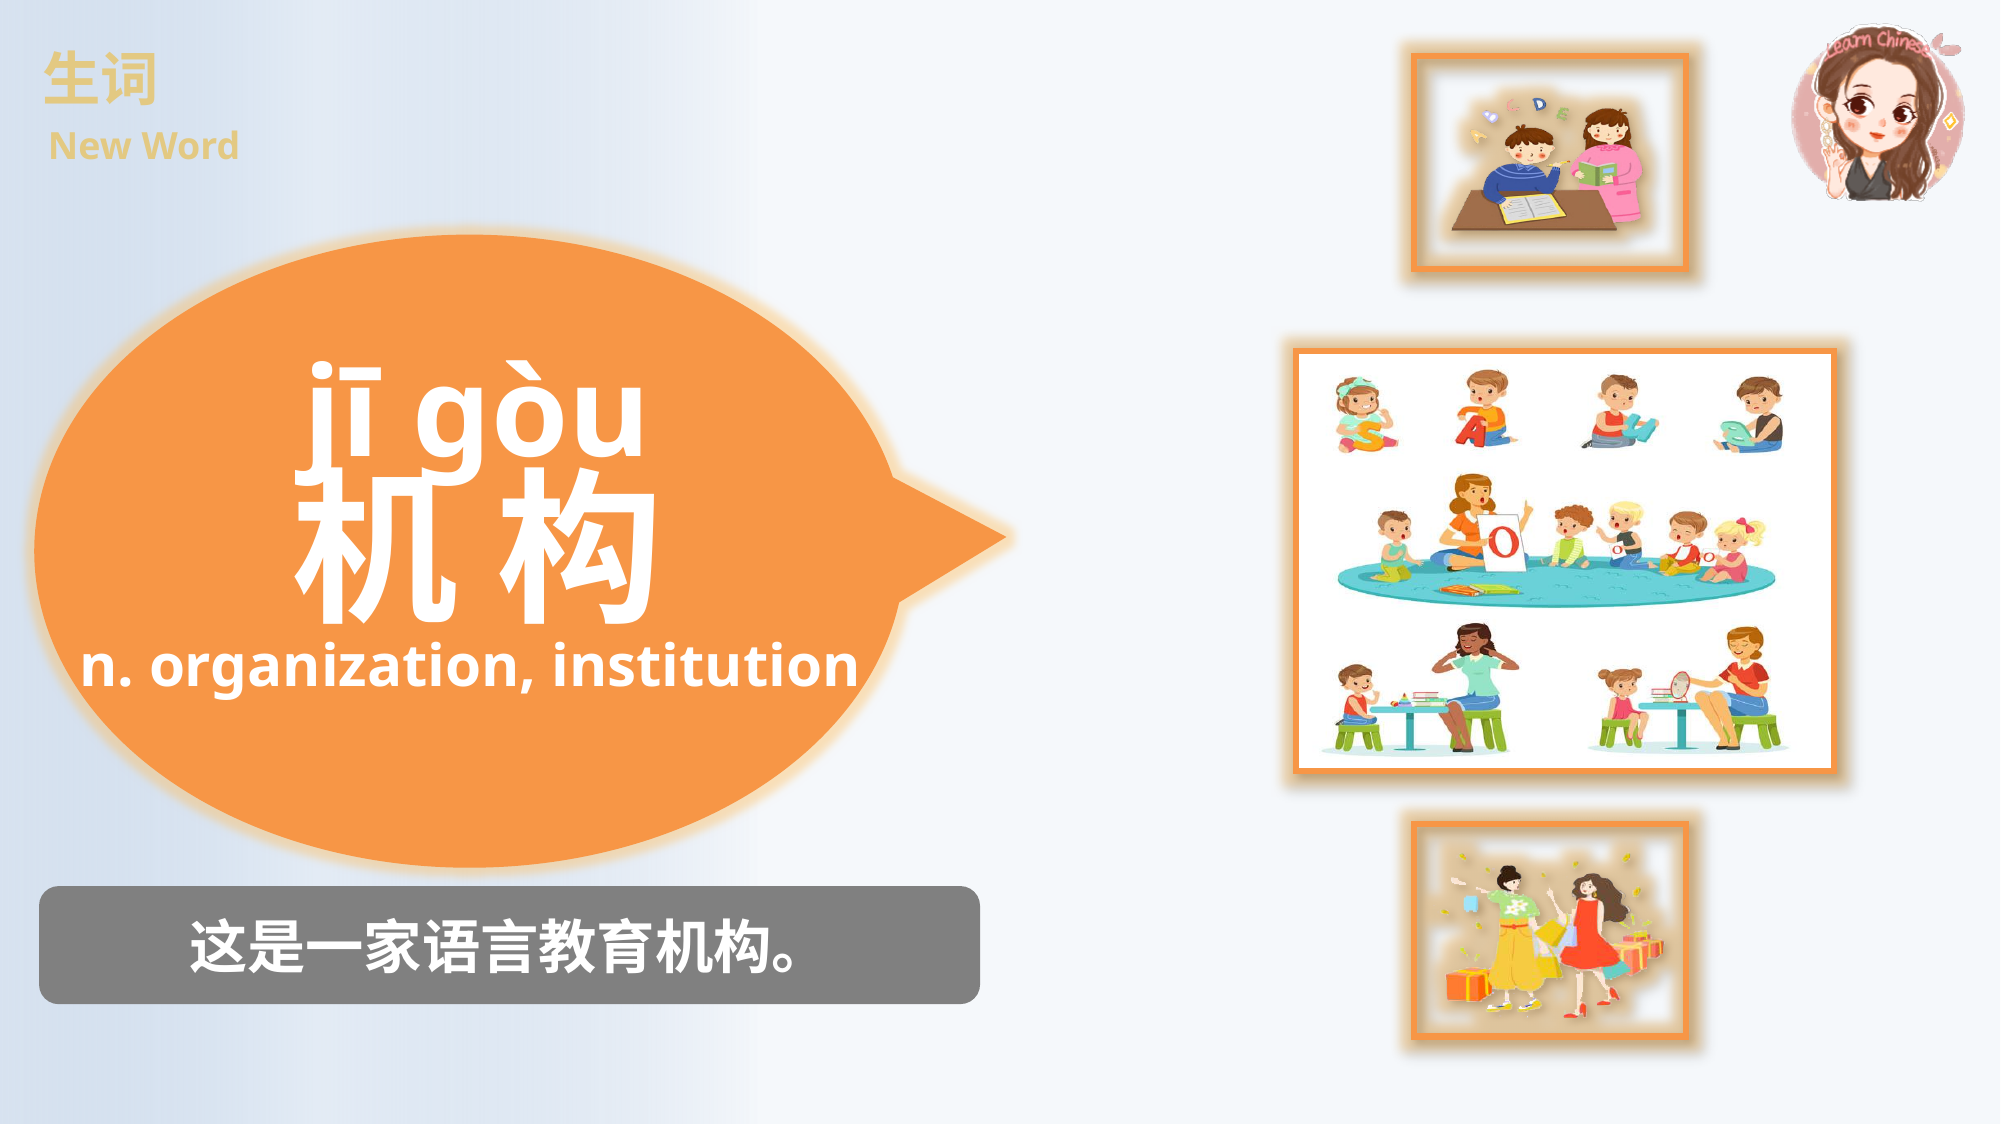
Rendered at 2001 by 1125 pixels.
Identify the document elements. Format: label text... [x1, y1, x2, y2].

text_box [27, 239, 928, 864]
picture [0, 0, 2001, 1125]
text_box New Word [33, 115, 256, 175]
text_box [38, 886, 981, 1005]
text_box 生词 [27, 35, 174, 120]
